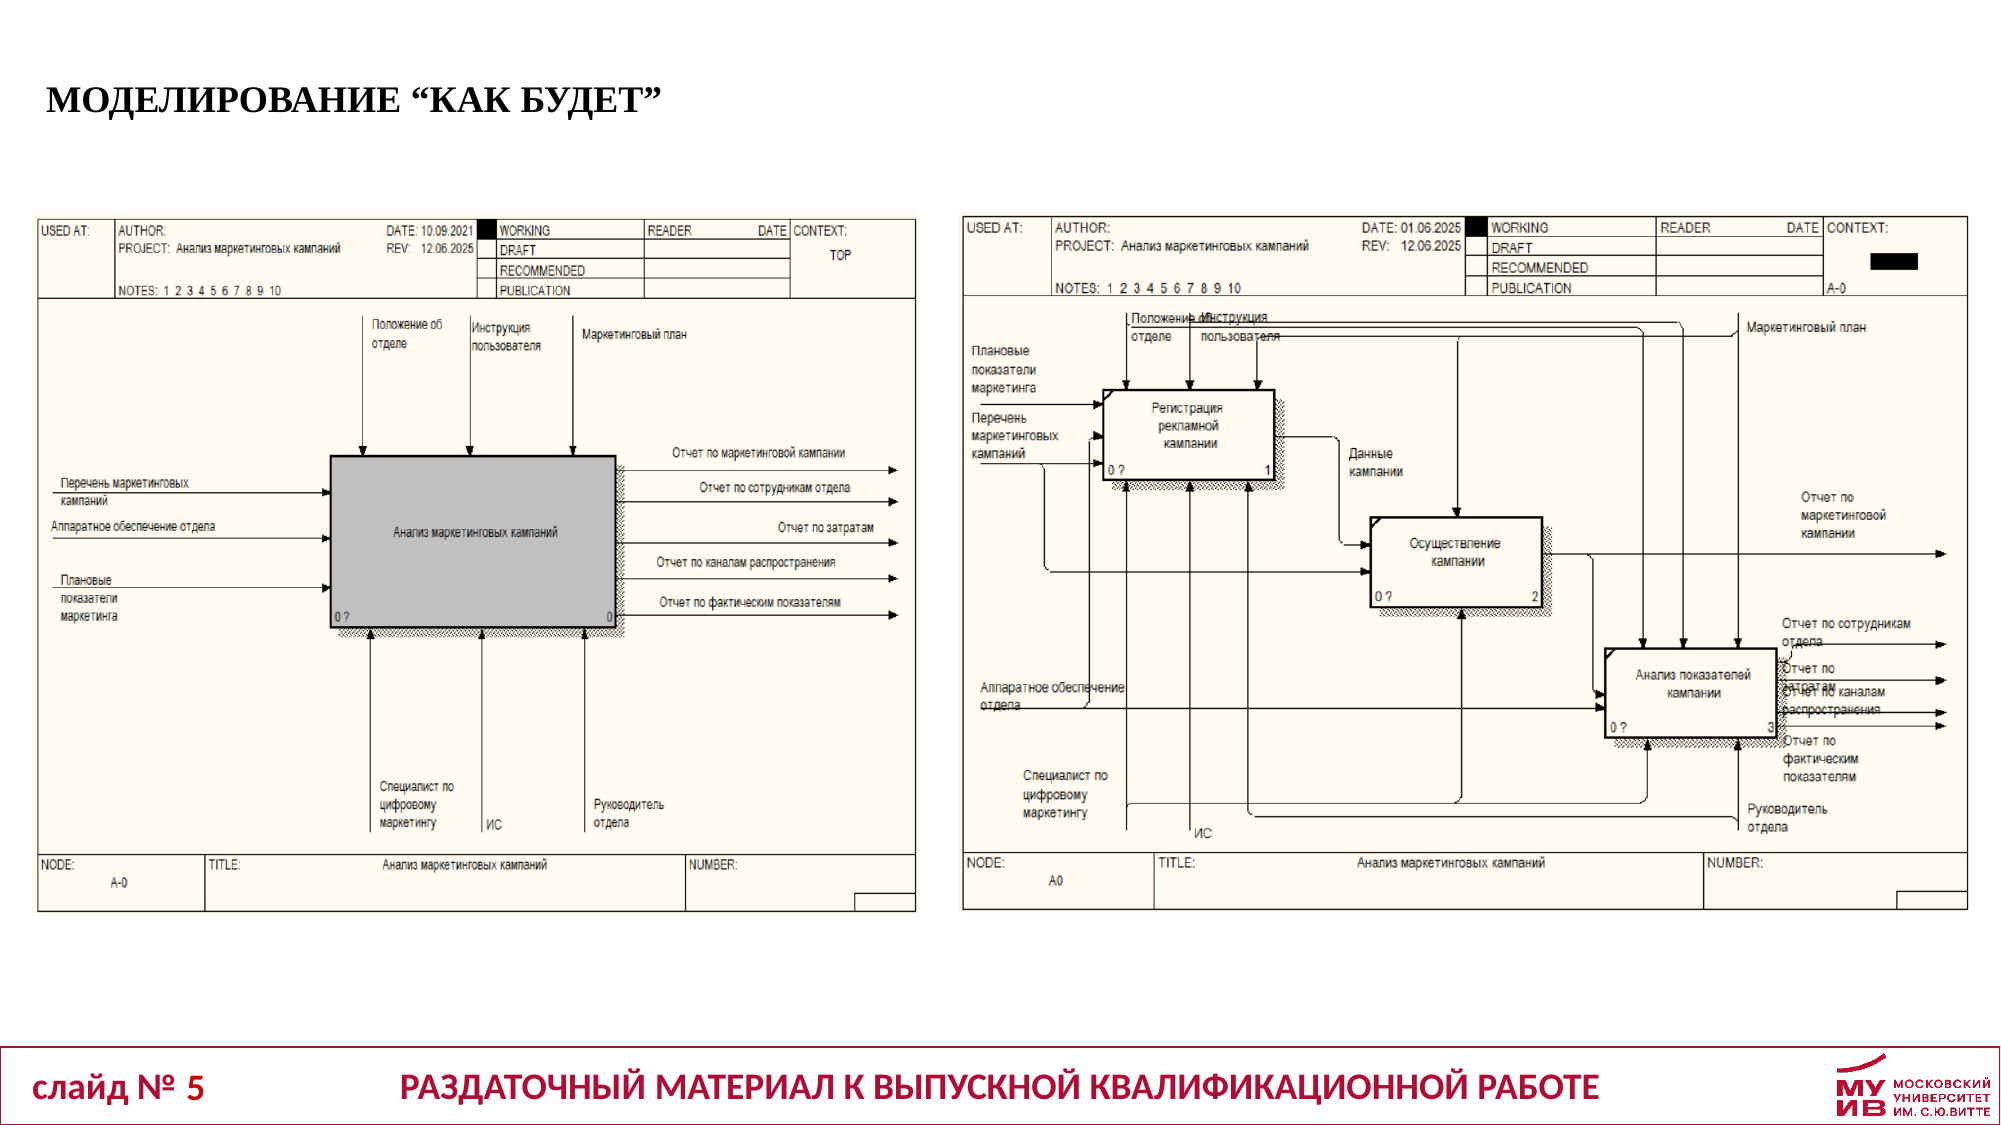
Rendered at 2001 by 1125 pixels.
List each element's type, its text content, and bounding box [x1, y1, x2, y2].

text_box 5 [171, 1055, 221, 1115]
text_box МОДЕЛИРОВАНИЕ “КАК БУДЕТ” [31, 67, 1429, 128]
picture [1837, 1053, 1990, 1116]
picture [31, 211, 917, 914]
picture [958, 211, 1969, 913]
